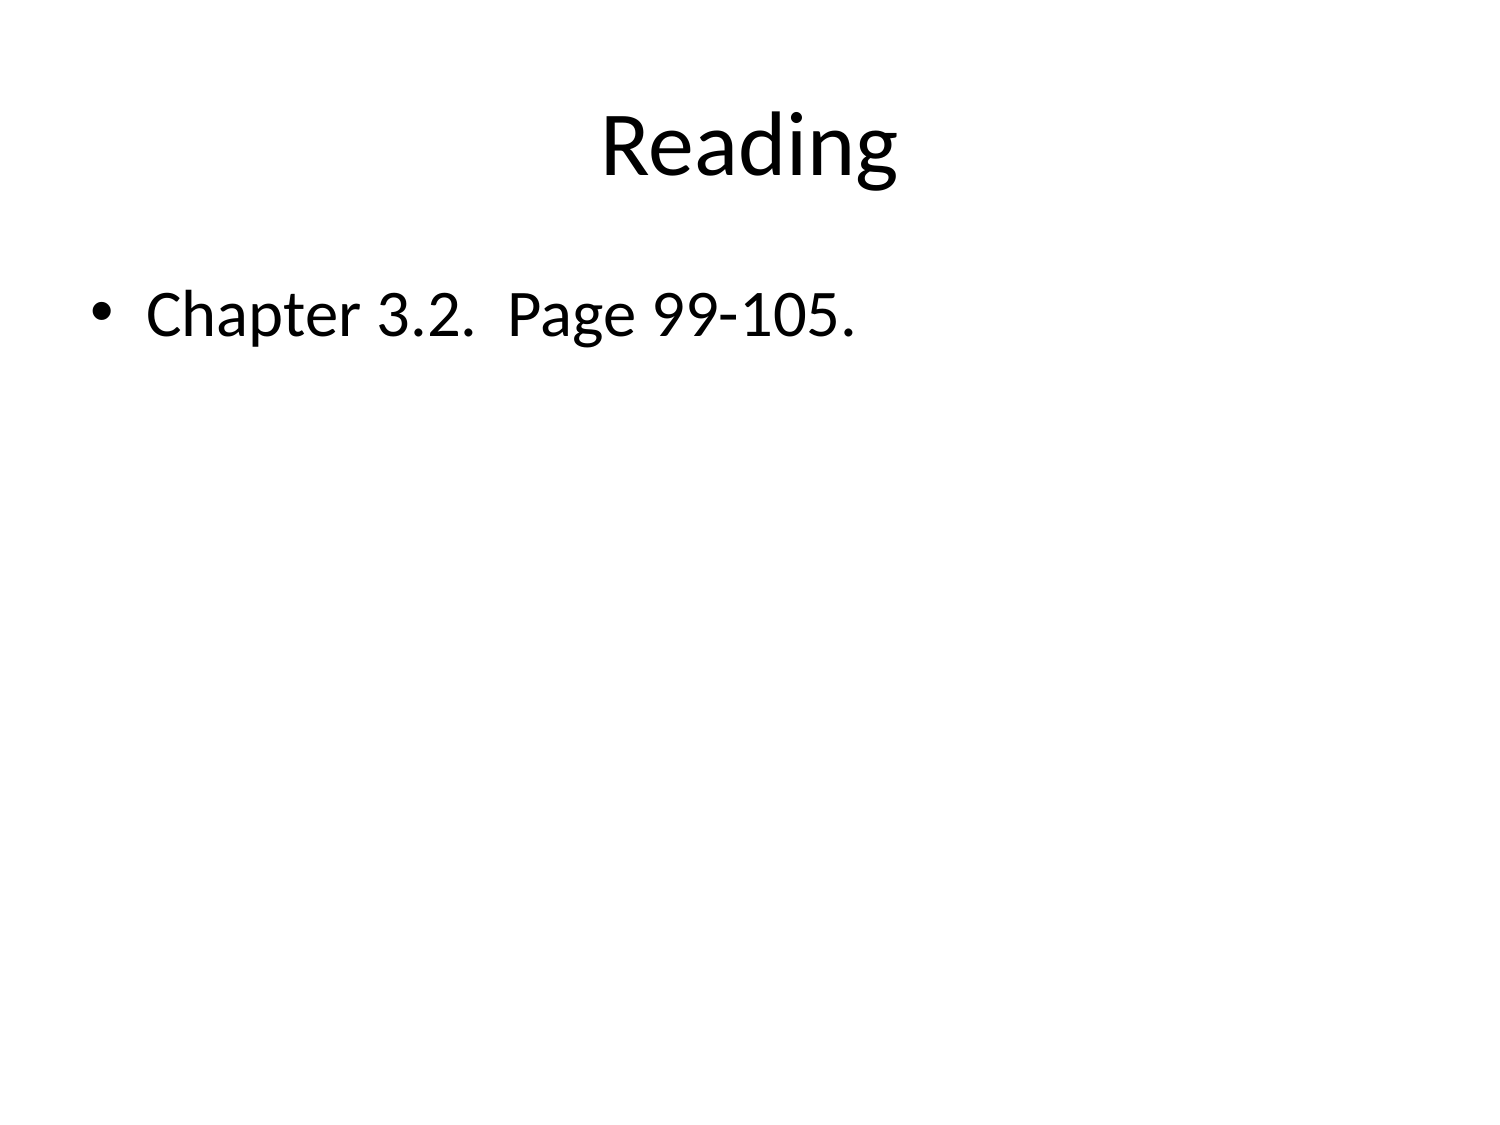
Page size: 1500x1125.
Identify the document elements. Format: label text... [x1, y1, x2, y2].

list Chapter 3.2. Page 99-105. [75, 262, 1425, 1005]
title Reading [75, 45, 1425, 233]
